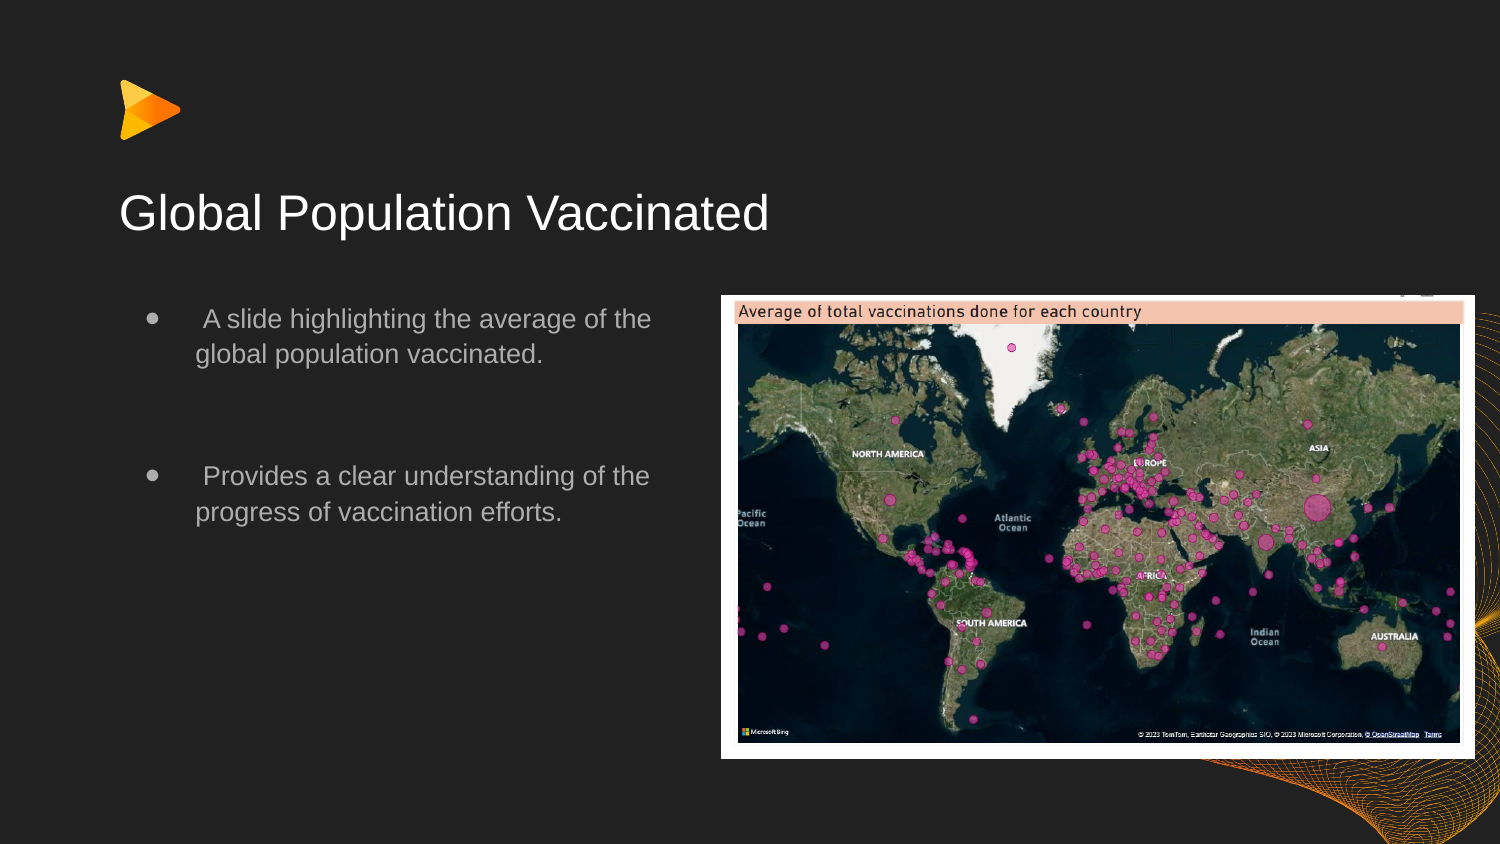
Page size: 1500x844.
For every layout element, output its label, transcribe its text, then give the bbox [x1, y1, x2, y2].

title Global Population Vaccinated [103, 151, 932, 271]
picture [721, 295, 1500, 844]
picture [119, 78, 181, 140]
subtitle A slide highlighting the average of the global population vaccinated. Provides a clear understanding of the progress of vaccination efforts. [105, 282, 697, 606]
